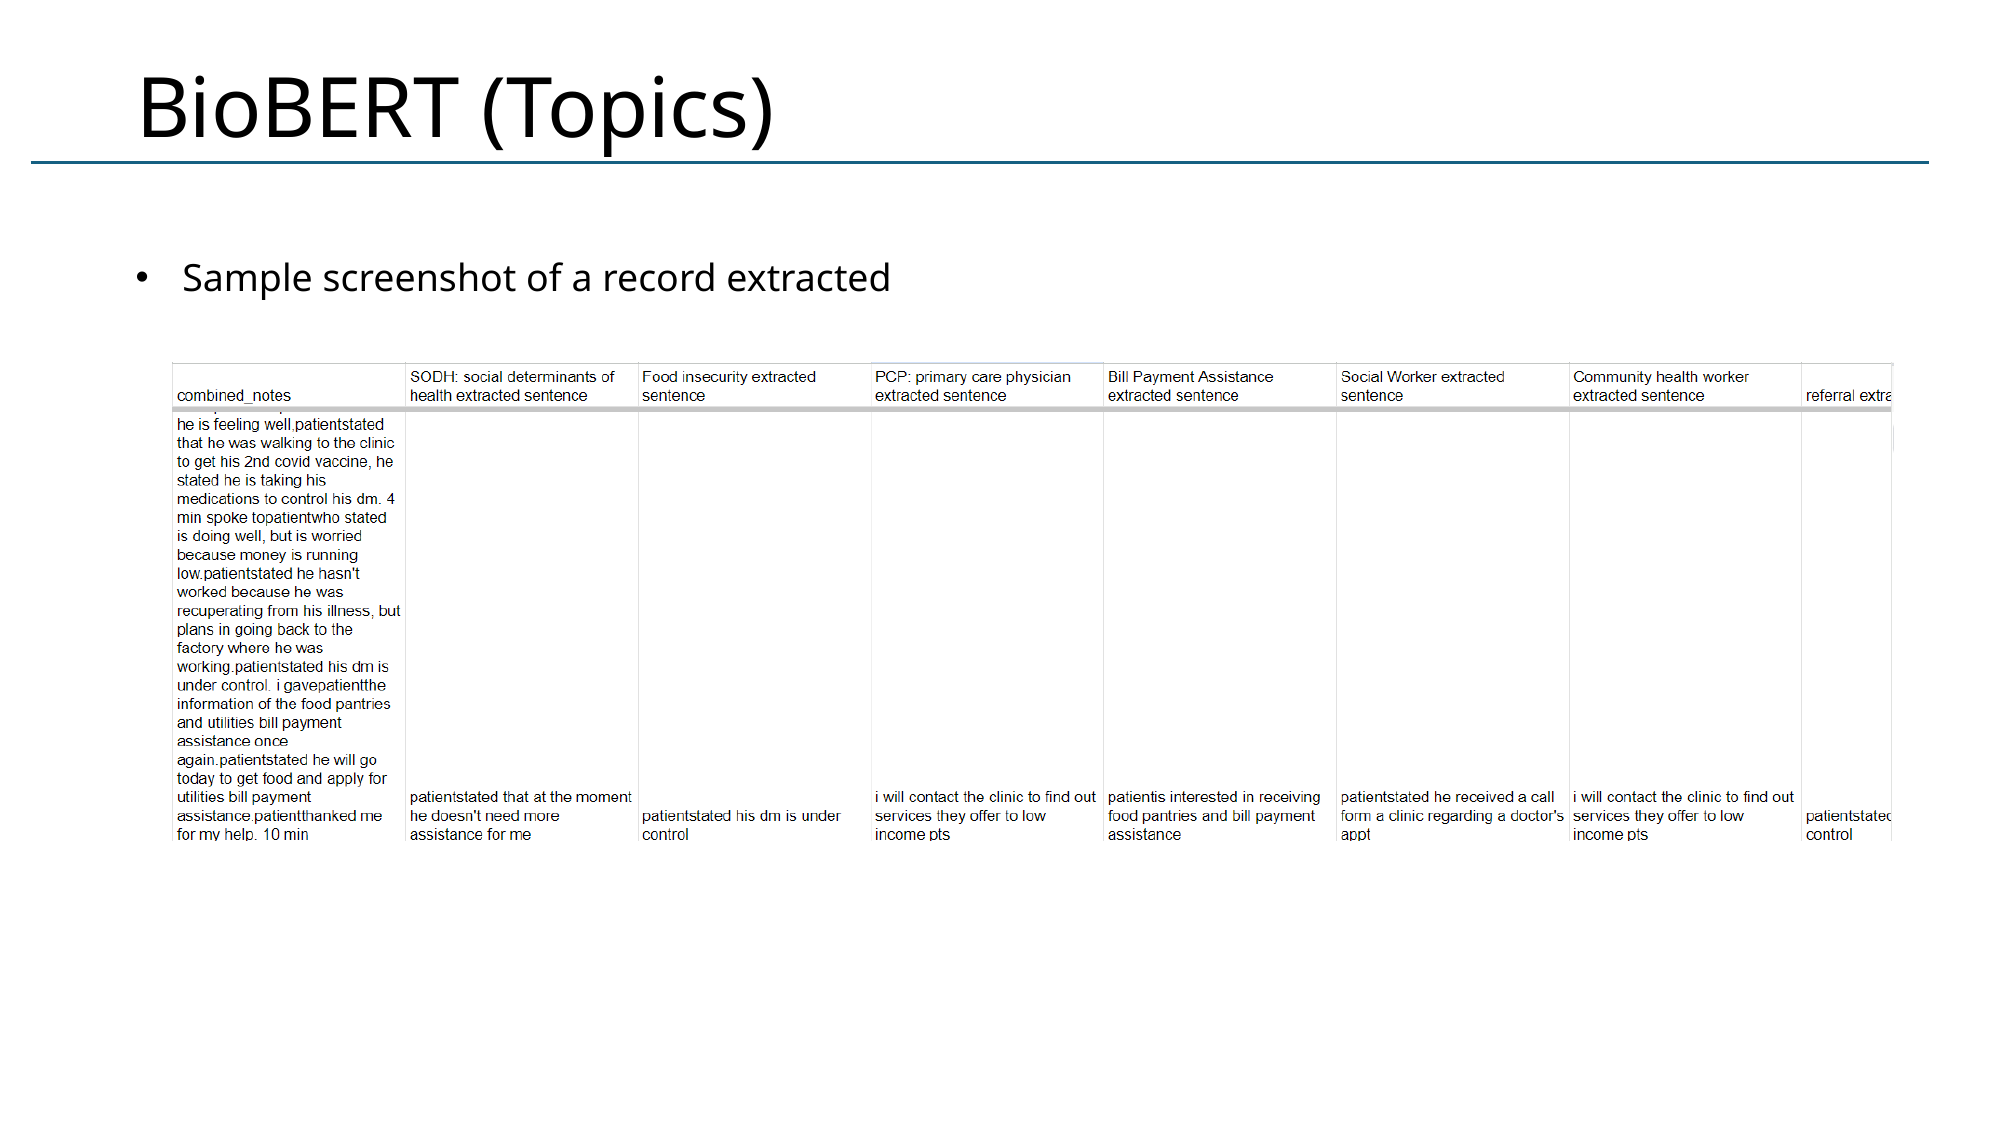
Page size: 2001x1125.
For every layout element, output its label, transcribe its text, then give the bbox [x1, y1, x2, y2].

title BioBERT (Topics) [120, 16, 1912, 161]
picture [171, 361, 1894, 841]
text_box Sample screenshot of a record extracted [120, 224, 1894, 307]
